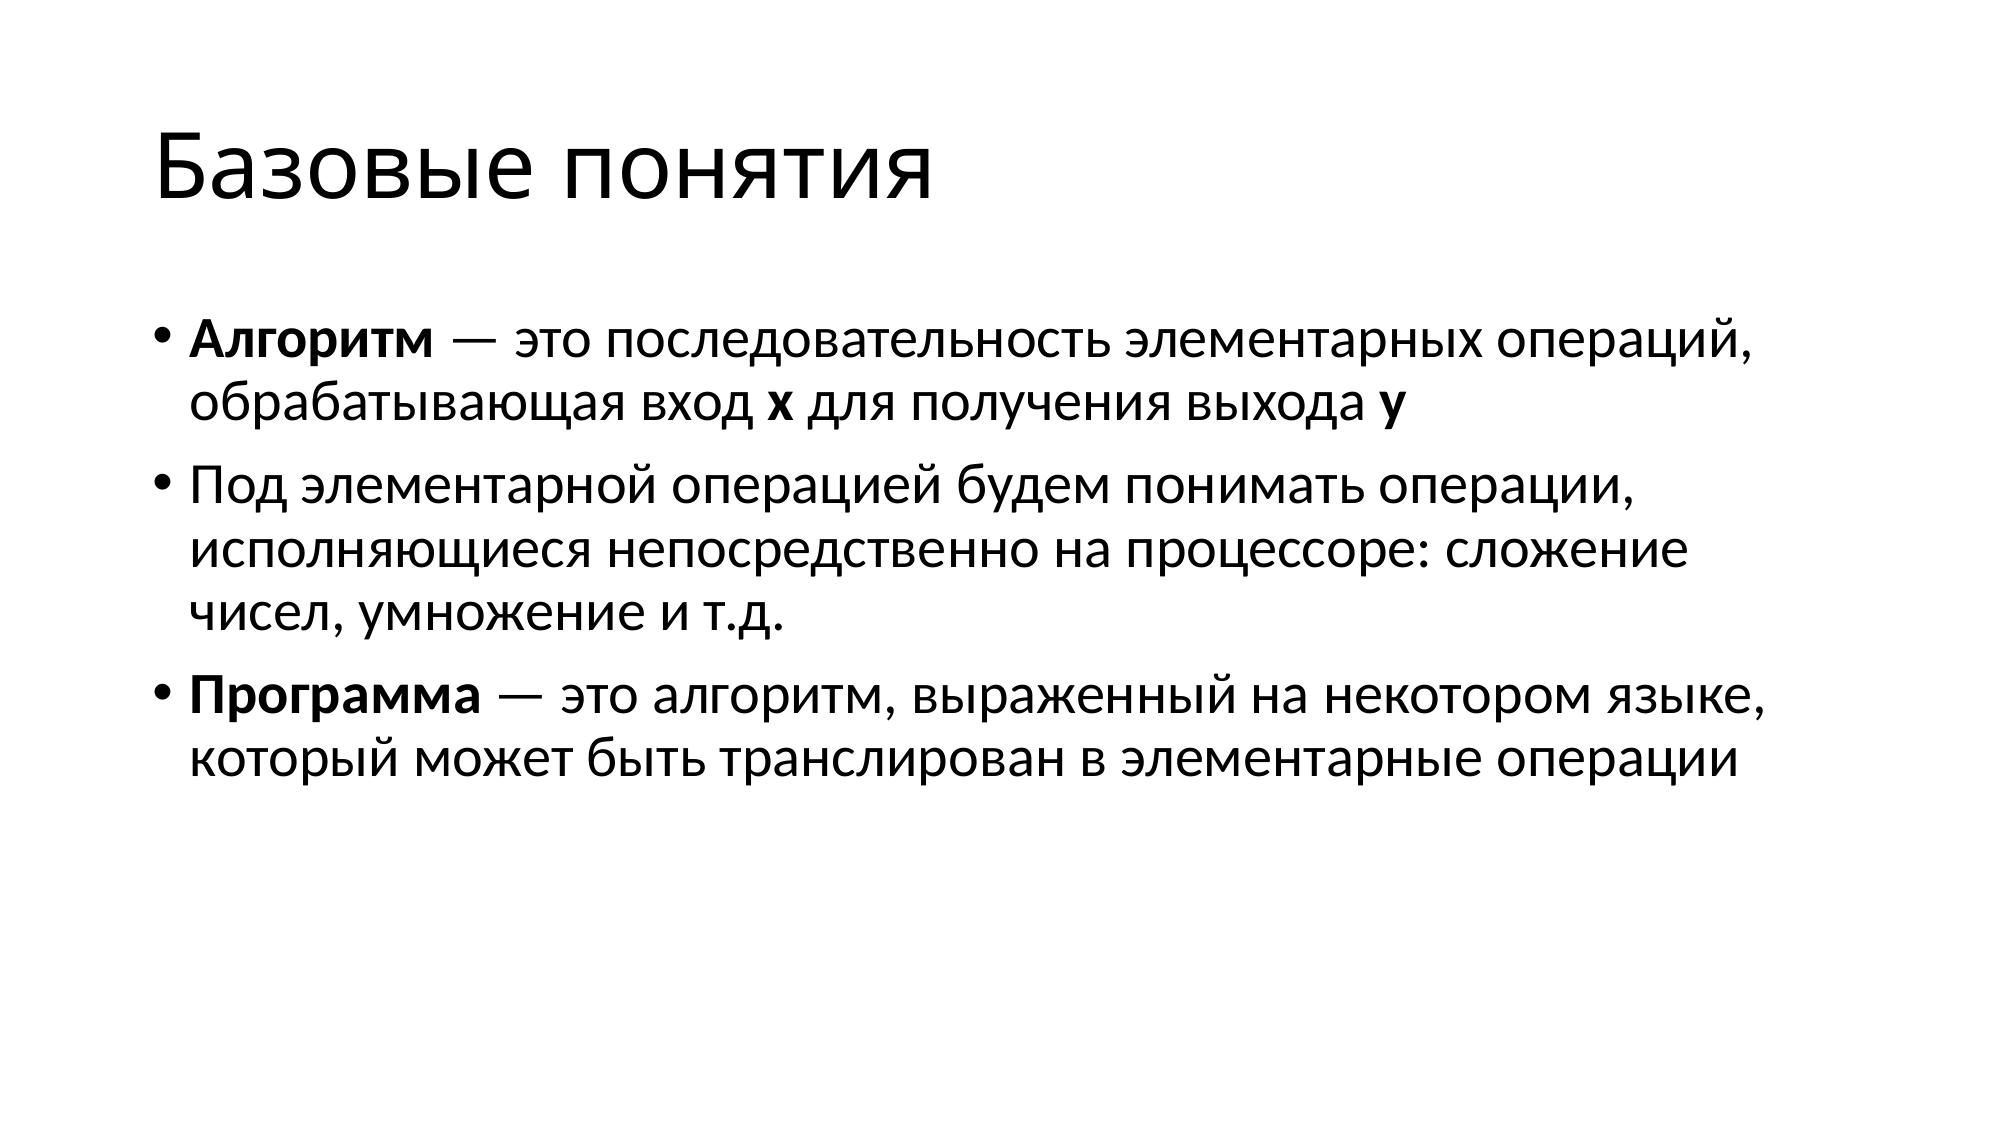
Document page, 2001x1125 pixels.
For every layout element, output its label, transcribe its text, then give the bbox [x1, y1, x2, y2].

list Алгоритм — это последовательность элементарных операций, обрабатывающая вход x для получения выхода y Под элементарной операцией будем понимать операции, исполняющиеся непосредственно на процессоре: сложение чисел, умножение и т.д. Программа — это алгоритм, выраженный на некотором языке, который может быть транслирован в элементарные операции [137, 299, 1863, 1014]
title Базовые понятия [137, 59, 1863, 278]
